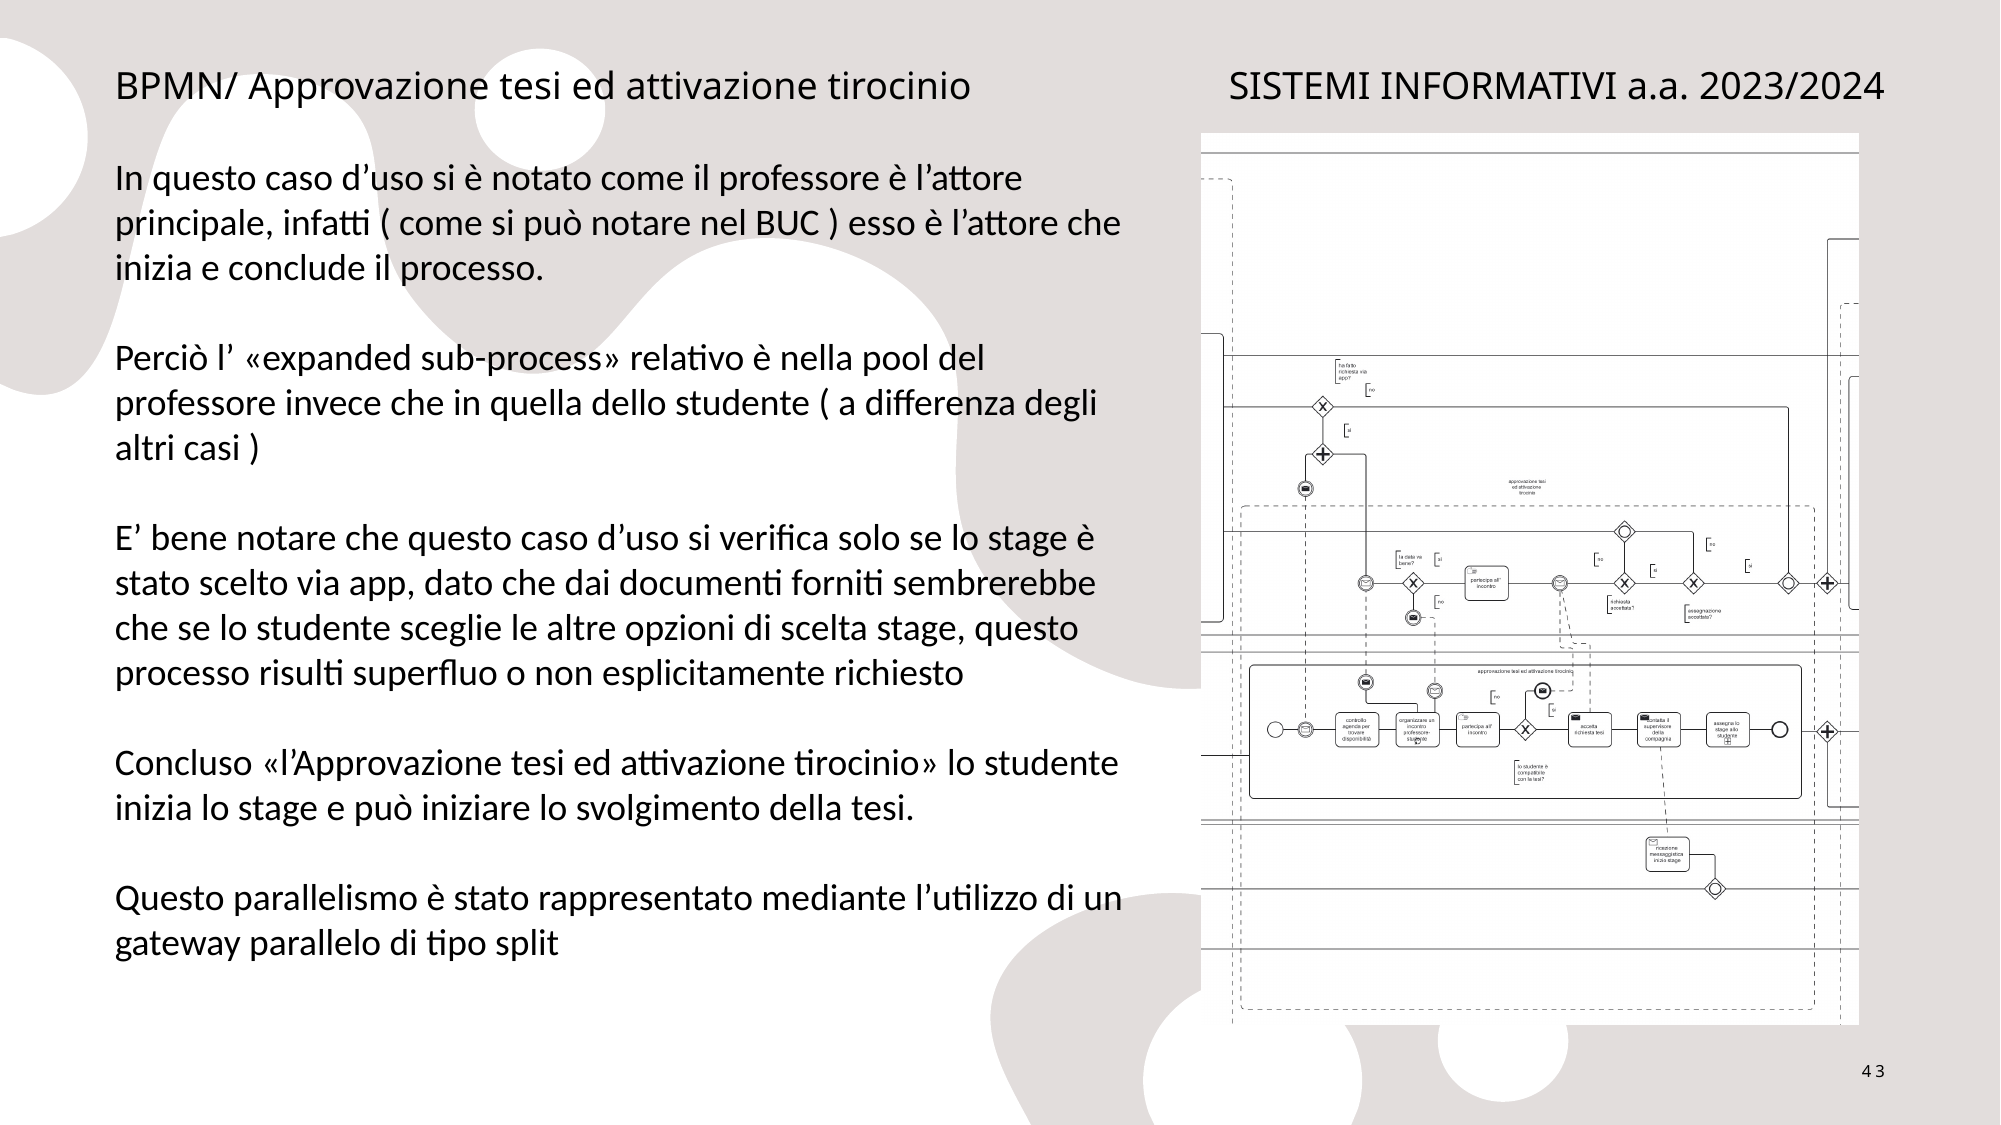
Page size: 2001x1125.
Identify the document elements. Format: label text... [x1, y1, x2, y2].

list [1201, 133, 1859, 1025]
slide_number 43 [1662, 1042, 1900, 1103]
text_box In questo caso d’uso si è notato come il professore è l’attore principale, infatti ( come si può notare nel BUC ) esso è l’attore che inizia e conclude il processo. Perciò l’ «expanded sub-process» relativo è nella pool del professore invece che in quella dello studente ( a differenza degli altri casi ) E’ bene notare che questo caso d’uso si verifica solo se lo stage è stato scelto via app, dato che dai documenti forniti sembrerebbe che se lo studente sceglie le altre opzioni di scelta stage, questo processo risulti superfluo o non esplicitamente richiesto Concluso «l’Approvazione tesi ed attivazione tirocinio» lo studente inizia lo stage e può iniziare lo svolgimento della tesi. Questo parallelismo è stato rappresentato mediante l’utilizzo di un gateway parallelo di tipo split [99, 145, 1142, 971]
text_box BPMN/ Approvazione tesi ed attivazione tirocinio [99, 54, 1036, 115]
text_box SISTEMI INFORMATIVI a.a. 2023/2024 [1201, 54, 1900, 115]
